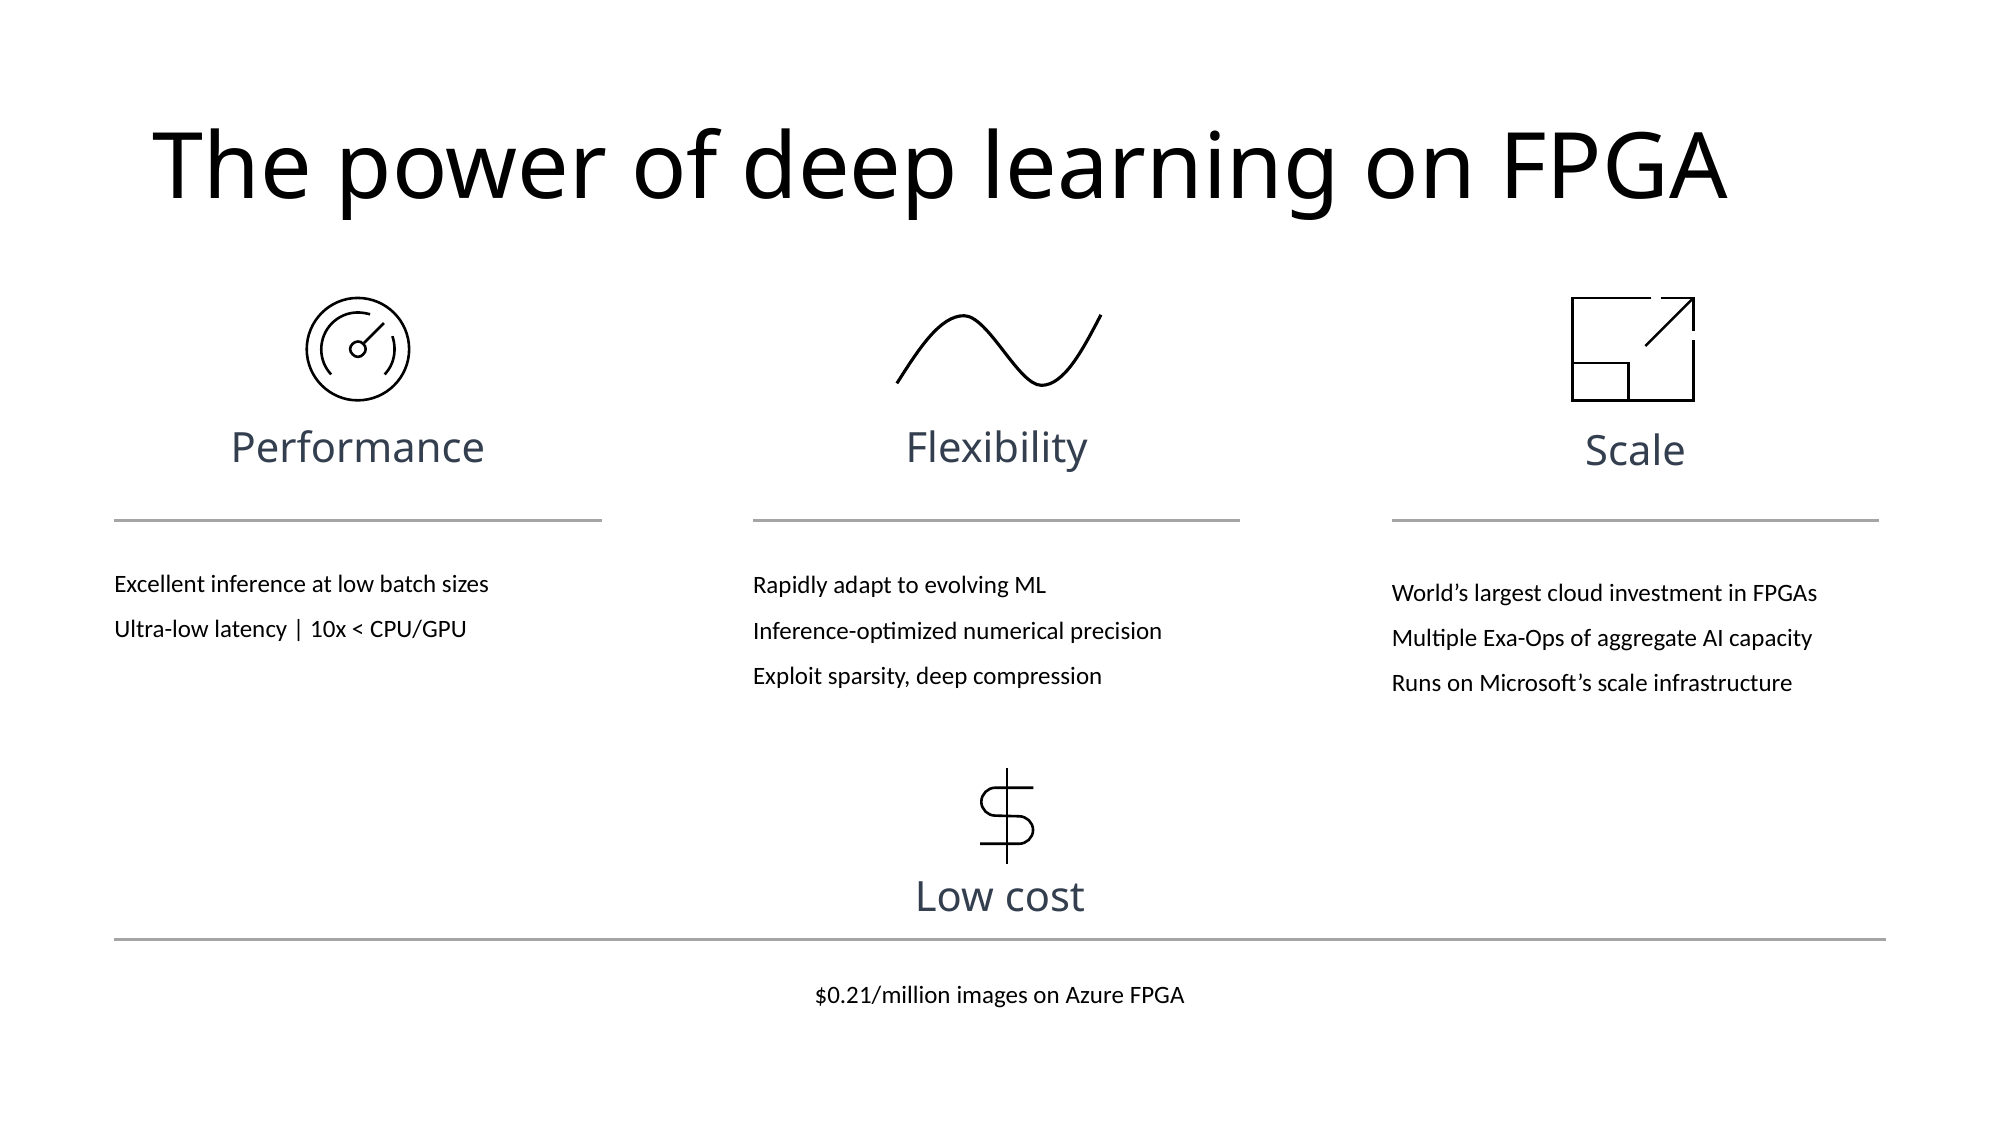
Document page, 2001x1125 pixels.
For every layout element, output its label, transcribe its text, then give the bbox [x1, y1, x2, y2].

text_box [1572, 298, 1694, 401]
text_box Flexibility [832, 409, 1161, 483]
text_box World’s largest cloud investment in FPGAs Multiple Exa-Ops of aggregate AI capacity Runs on Microsoft’s scale infrastructure [1391, 565, 1886, 705]
text_box [896, 314, 1102, 386]
text_box Performance [193, 409, 523, 483]
title The power of deep learning on FPGA [137, 59, 1863, 278]
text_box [114, 768, 1886, 1015]
text_box Rapidly adapt to evolving ML Inference-optimized numerical precision Exploit sparsity, deep compression [753, 558, 1241, 697]
text_box Scale [1471, 412, 1800, 485]
text_box Excellent inference at low batch sizes Ultra-low latency | 10x < CPU/GPU [114, 556, 602, 650]
text_box [306, 297, 410, 401]
